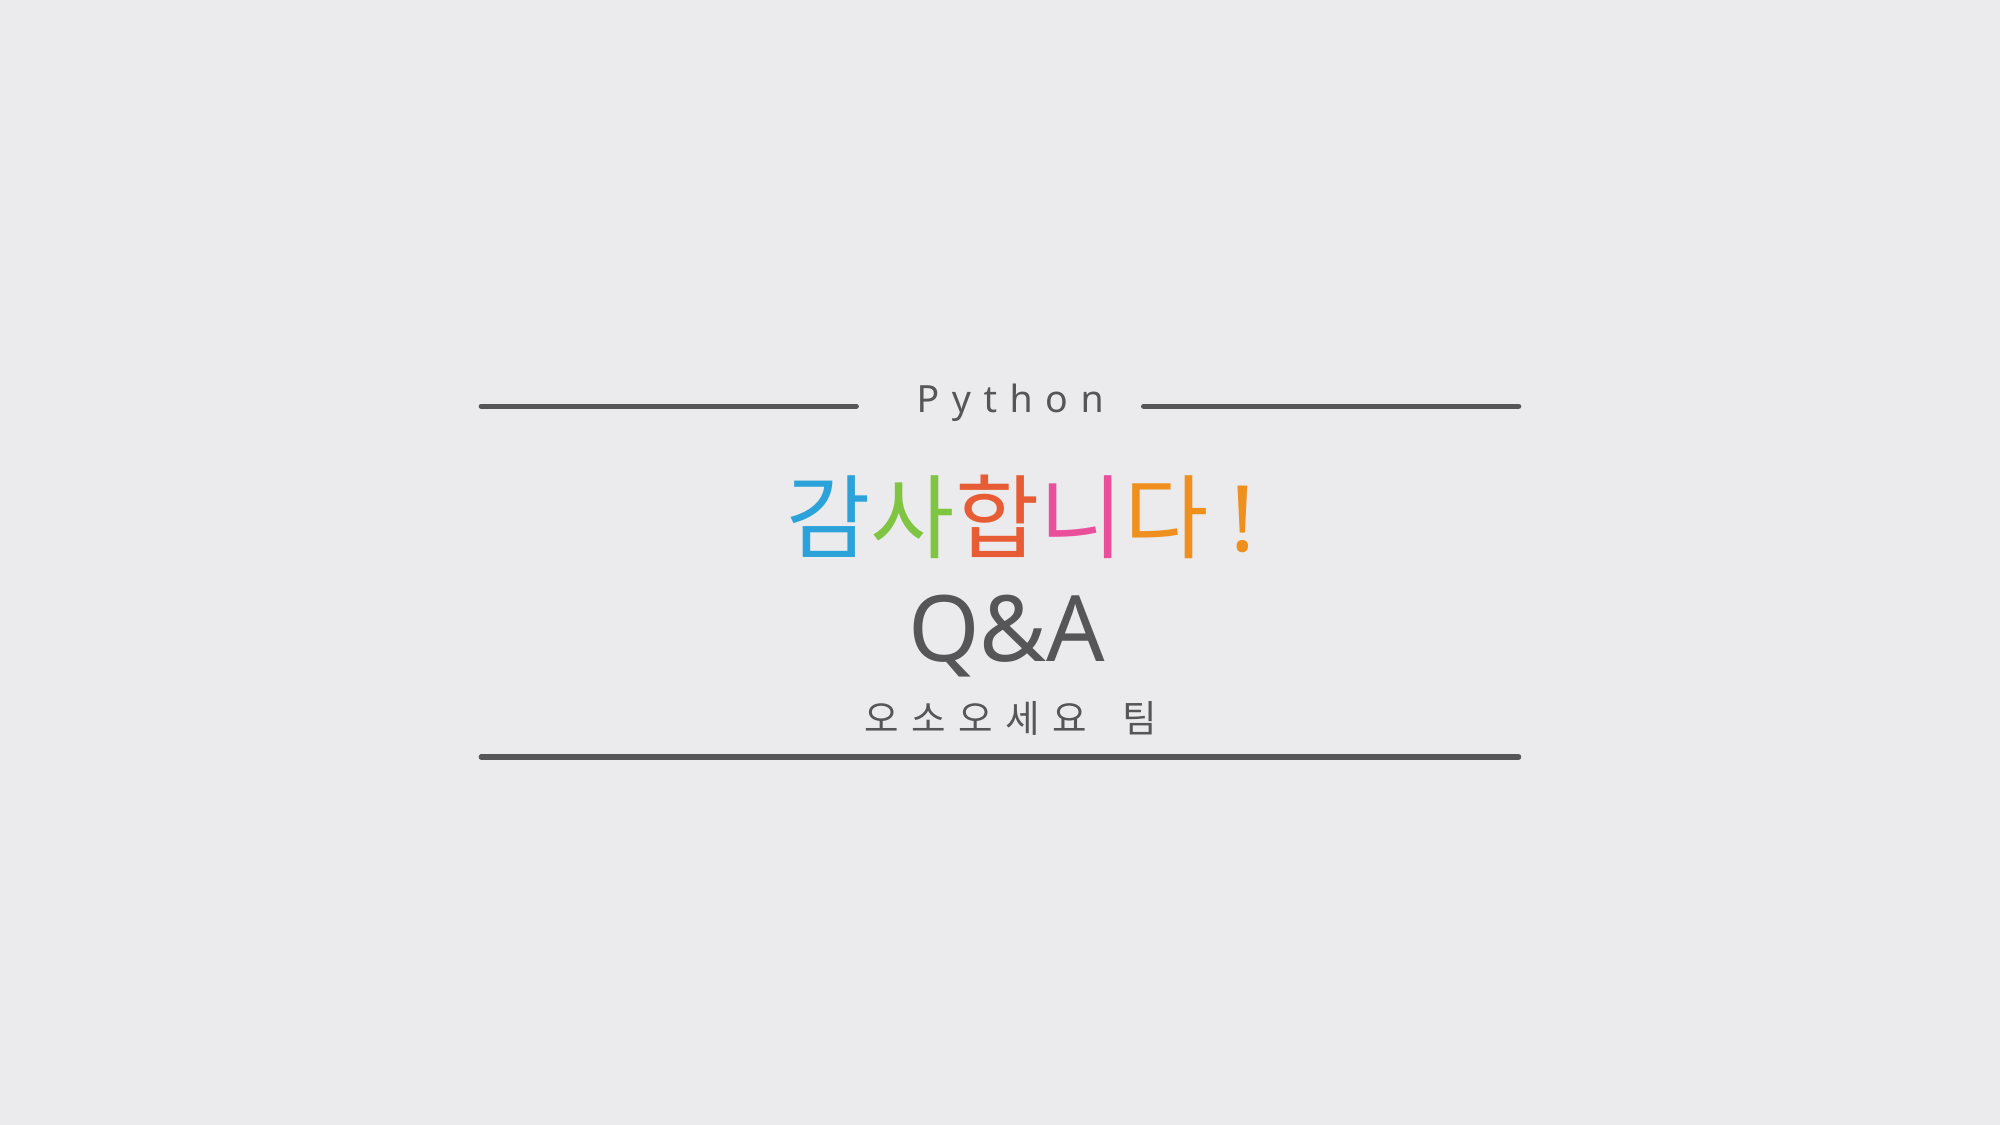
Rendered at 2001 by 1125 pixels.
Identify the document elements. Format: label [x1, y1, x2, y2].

text_box [481, 367, 1519, 757]
